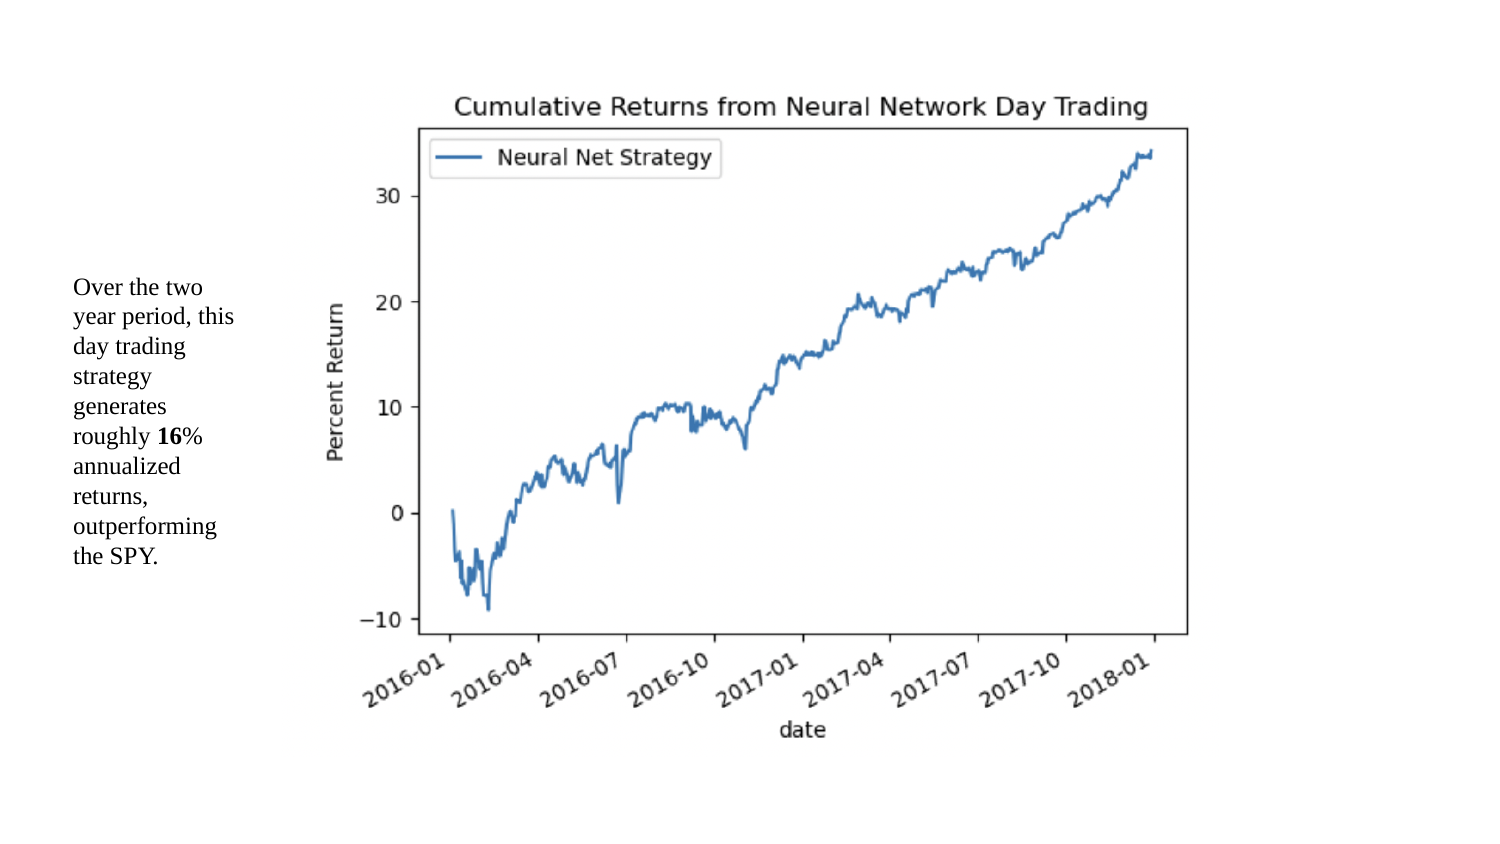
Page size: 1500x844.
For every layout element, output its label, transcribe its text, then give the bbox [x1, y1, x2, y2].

picture [281, 86, 1219, 758]
text_box Over the two year period, this day trading strategy generates roughly 16% annualized returns, outperforming the SPY. [58, 255, 264, 585]
